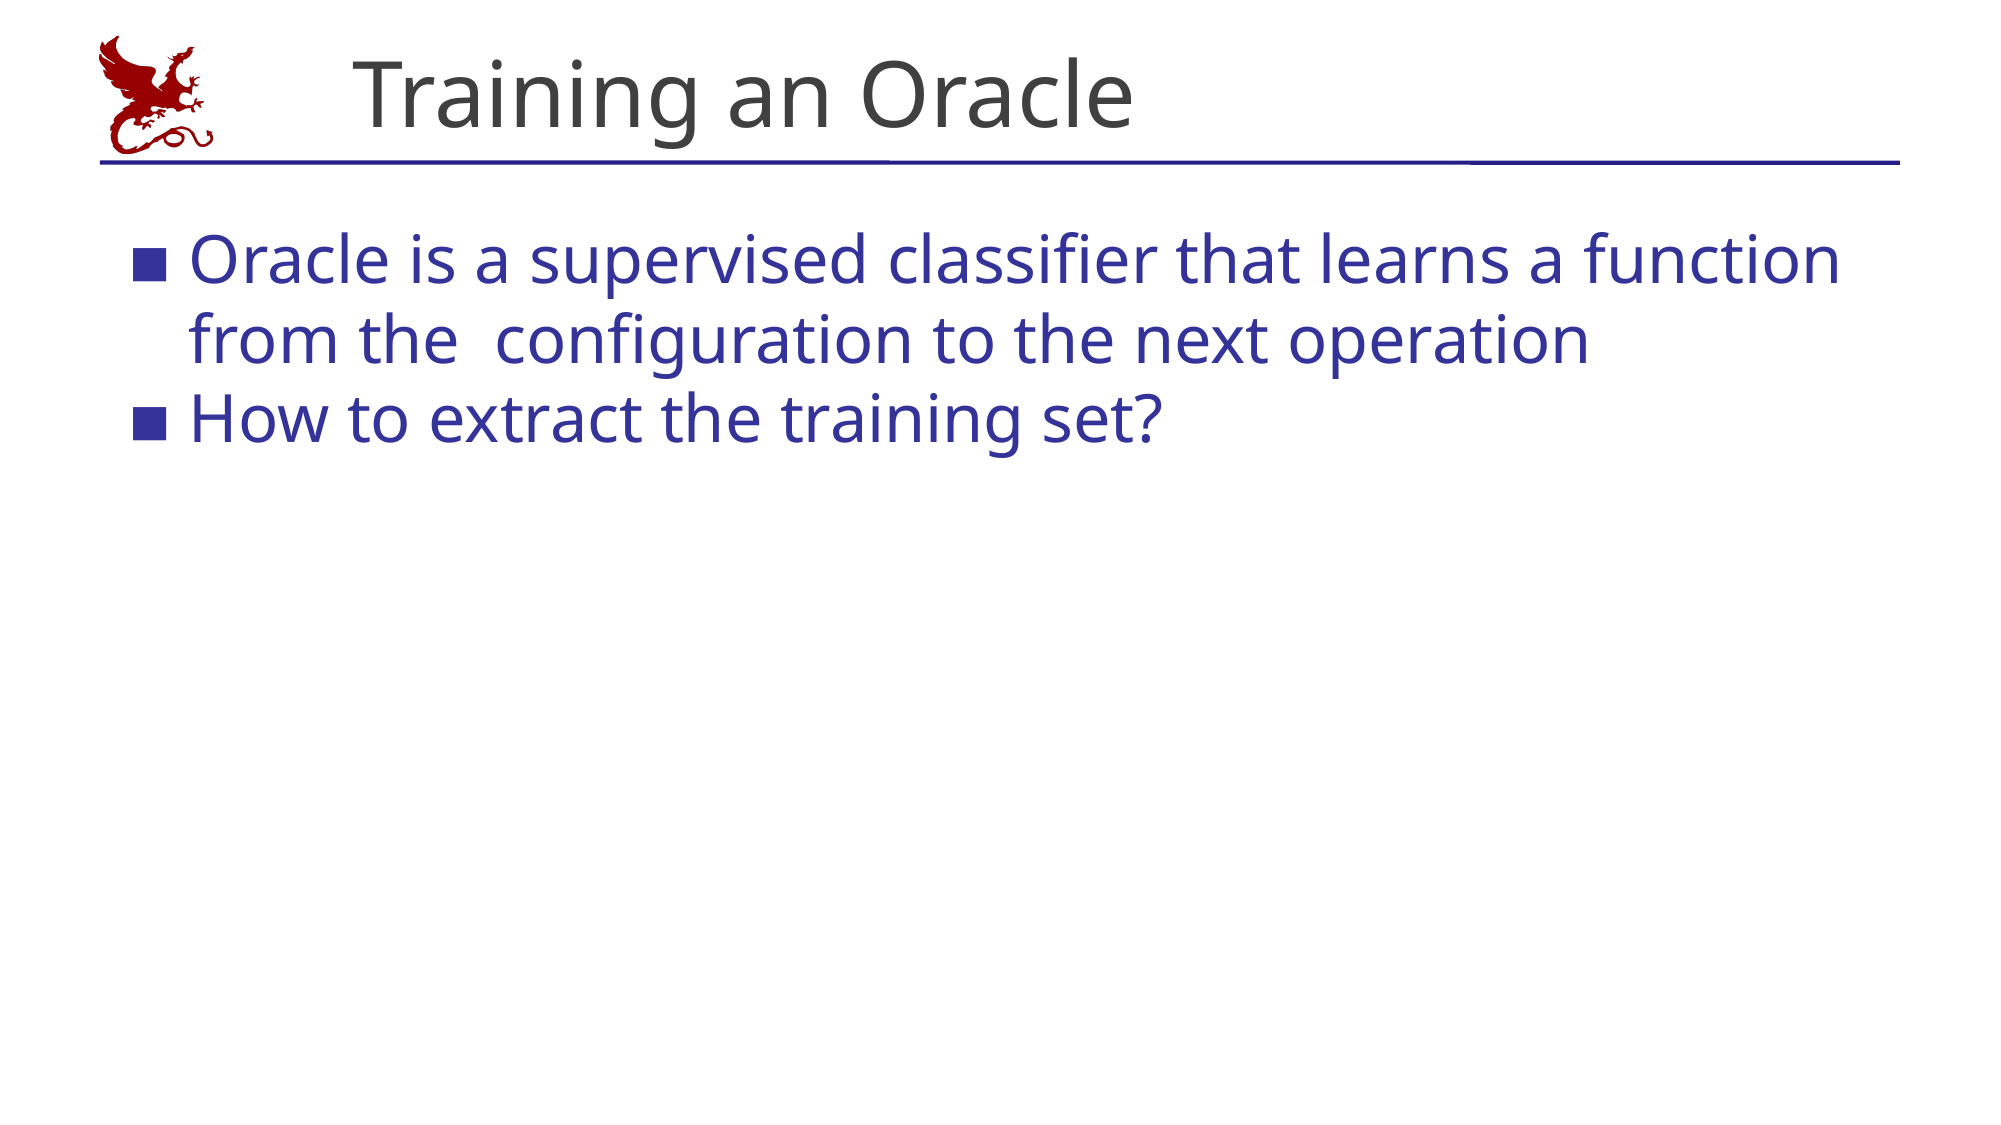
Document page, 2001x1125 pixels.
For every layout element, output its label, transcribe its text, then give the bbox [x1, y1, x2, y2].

text_box Oracle is a supervised classifier that learns a function from the configuration to the next operation How to extract the training set? [125, 214, 1873, 457]
title Training an Oracle [350, 33, 1383, 214]
picture [99, 36, 213, 154]
